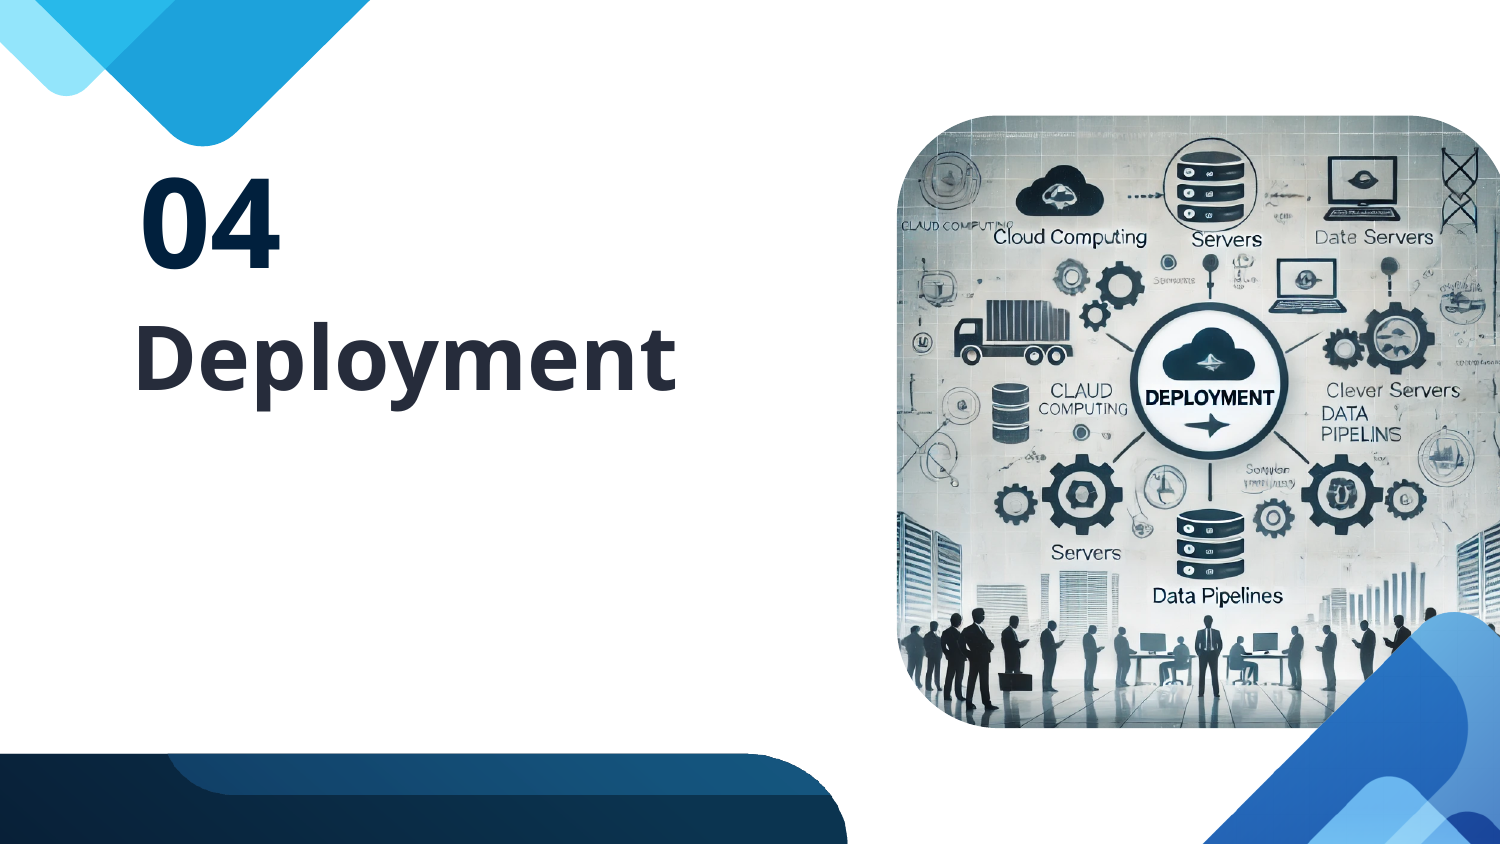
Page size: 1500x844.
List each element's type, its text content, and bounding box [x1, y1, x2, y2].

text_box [0, 0, 413, 152]
picture [0, 744, 898, 844]
title Deployment [116, 285, 878, 664]
picture [896, 115, 1500, 844]
title 04 [0, 302, 459, 459]
